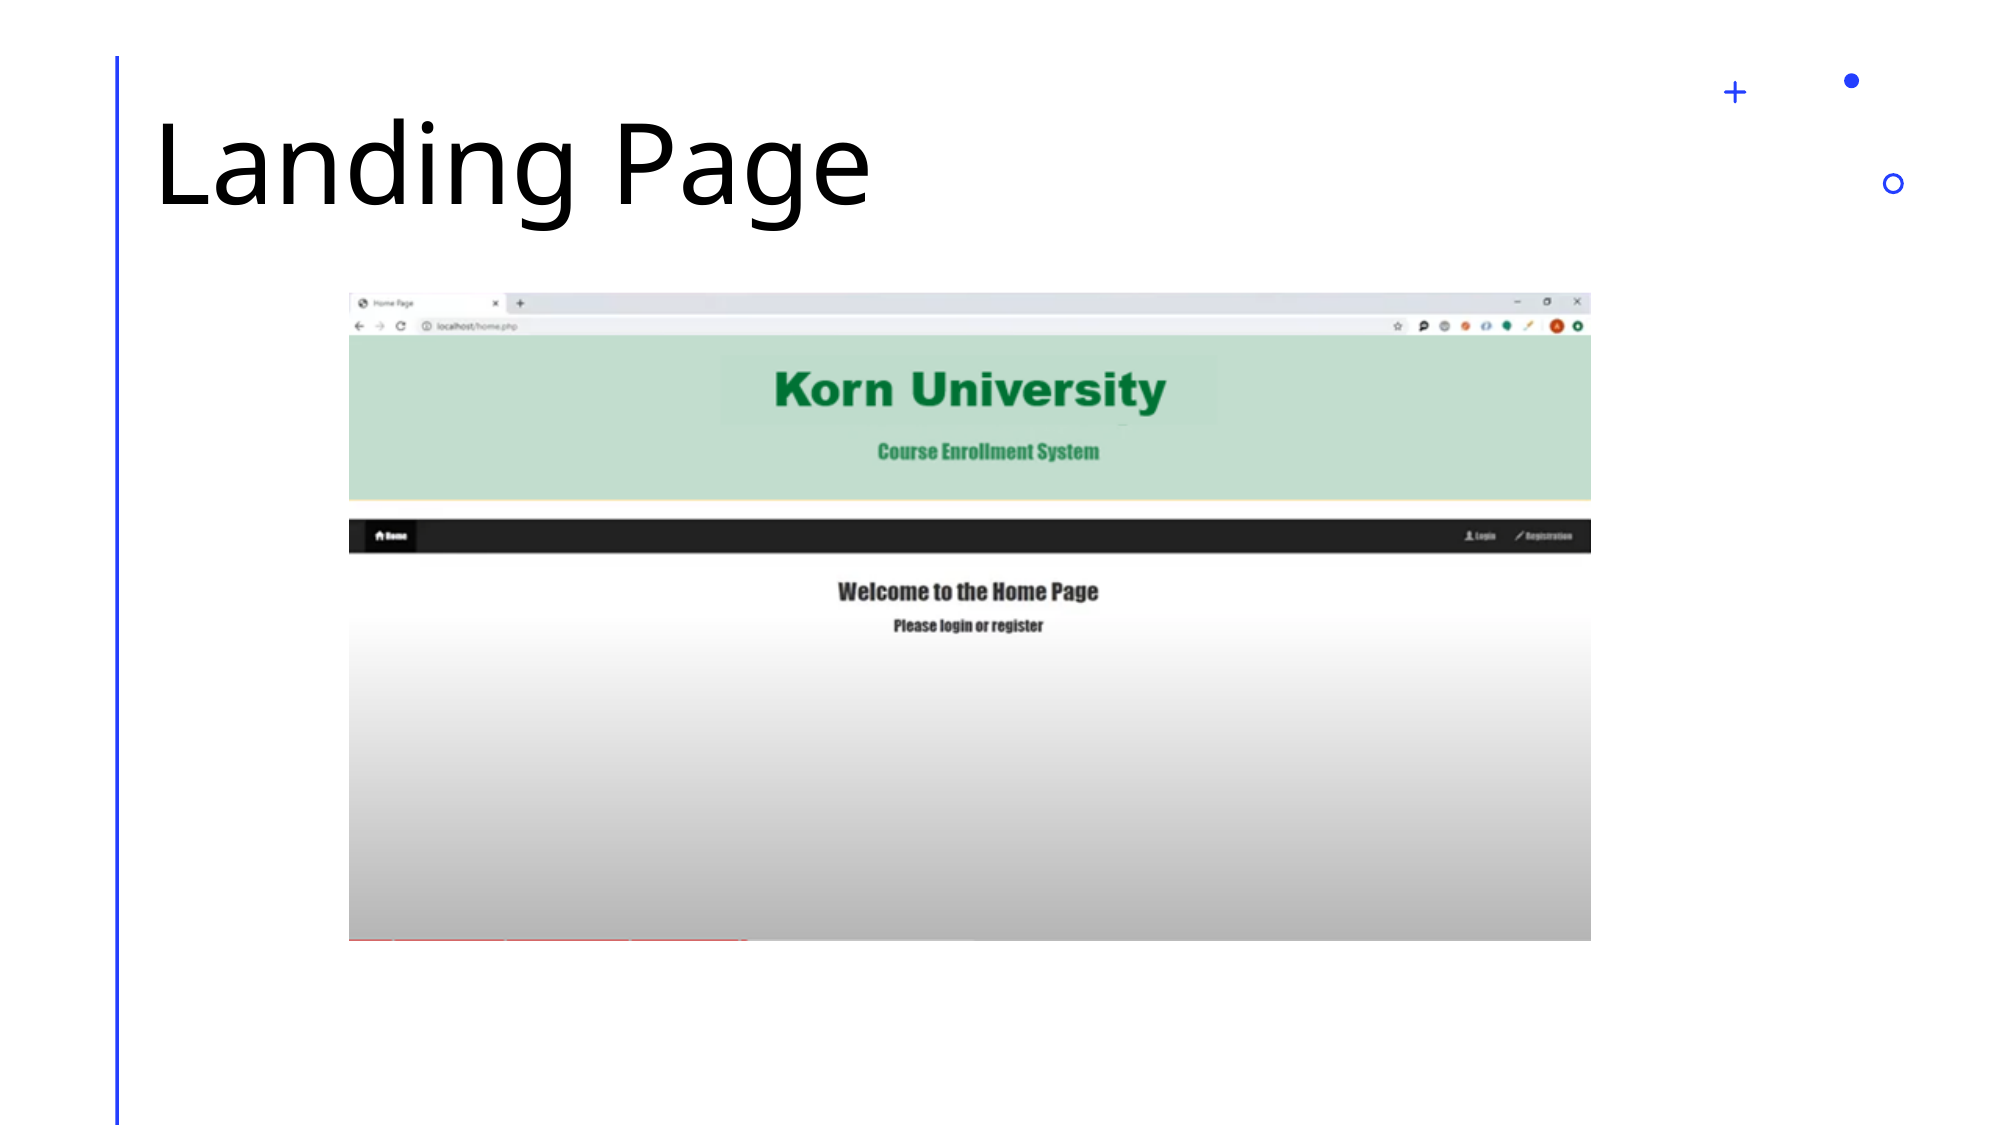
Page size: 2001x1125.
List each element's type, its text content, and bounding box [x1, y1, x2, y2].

picture [349, 290, 1591, 941]
title Landing Page [137, 59, 1863, 278]
